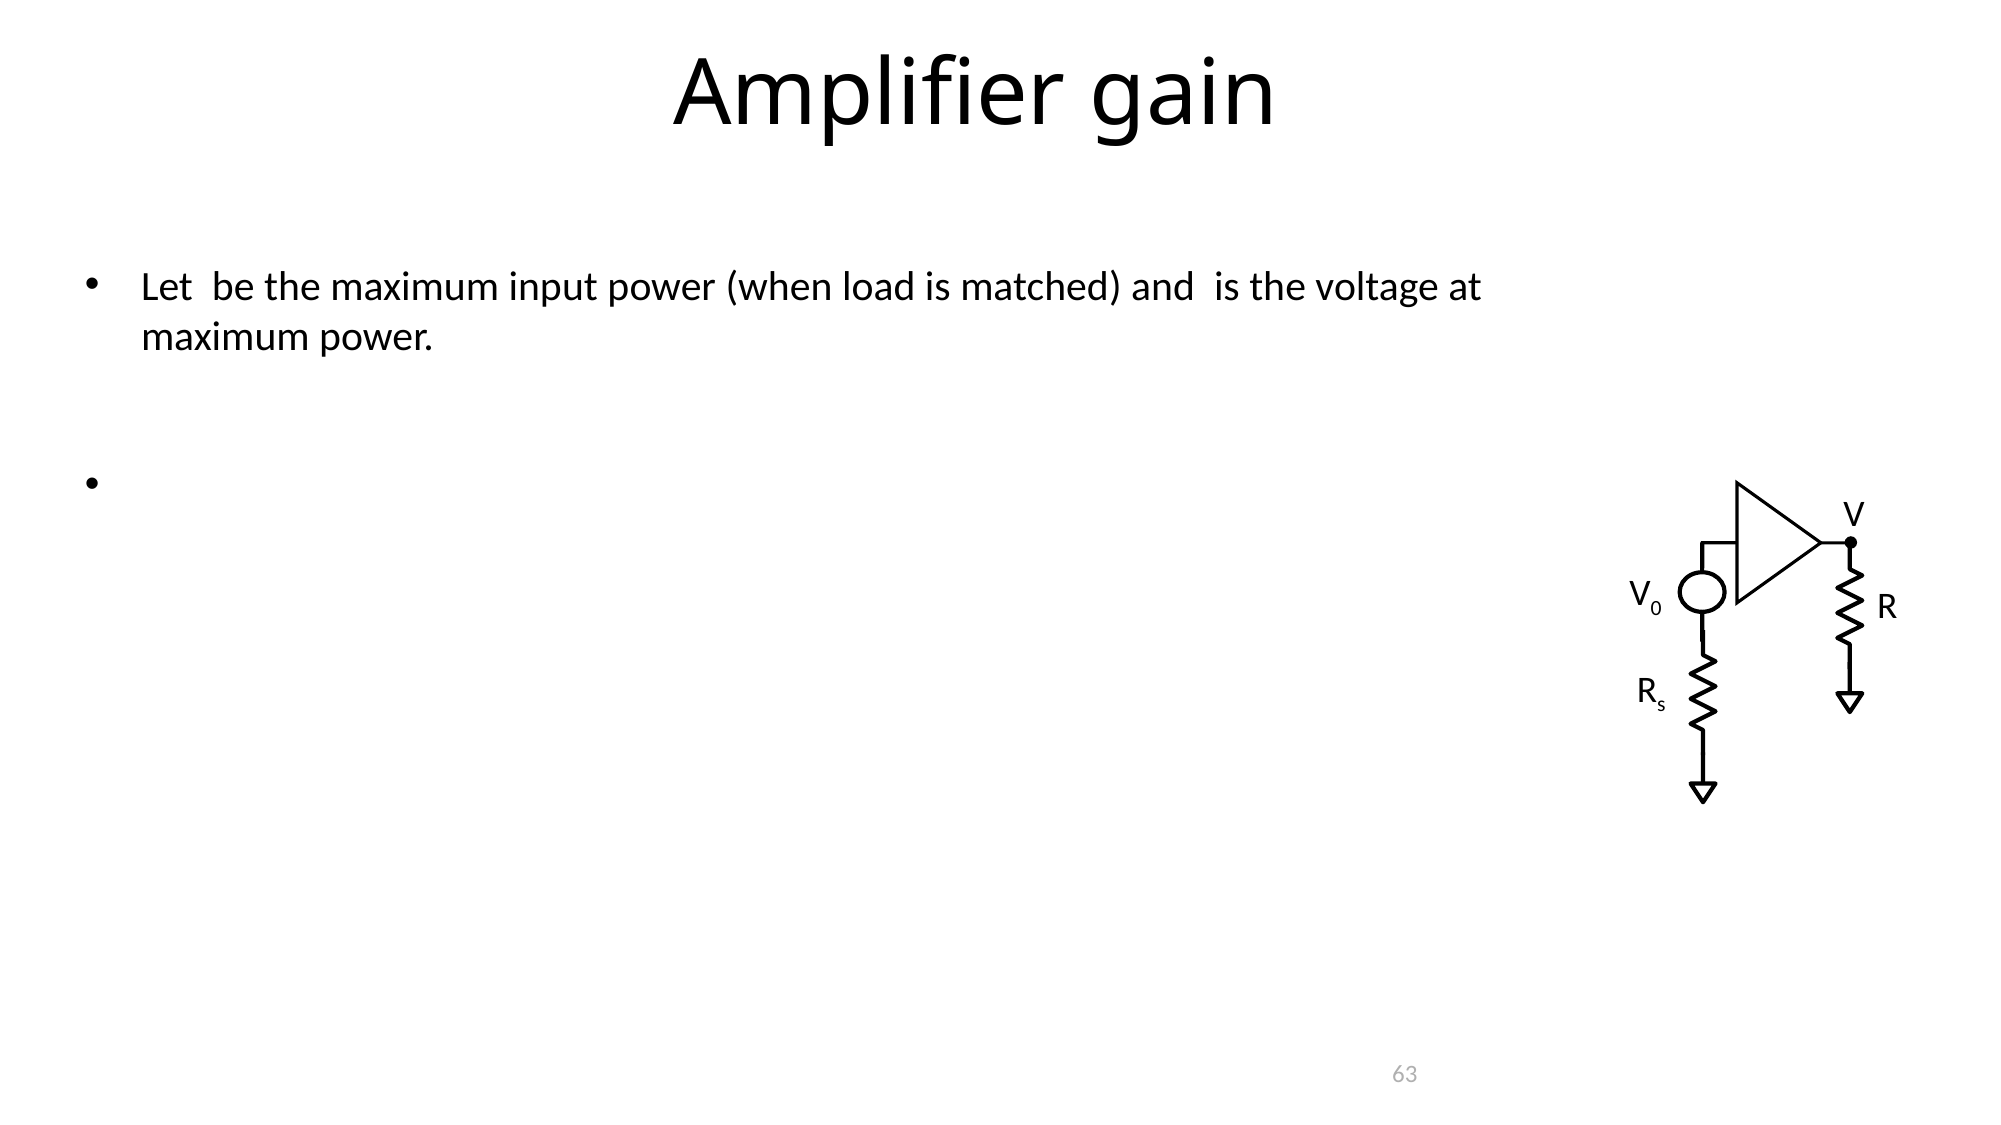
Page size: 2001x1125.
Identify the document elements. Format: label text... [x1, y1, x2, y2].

slide_number 63 [1074, 738, 1425, 1125]
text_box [1614, 481, 1925, 803]
text_box Amplifier gain [30, 25, 1922, 151]
